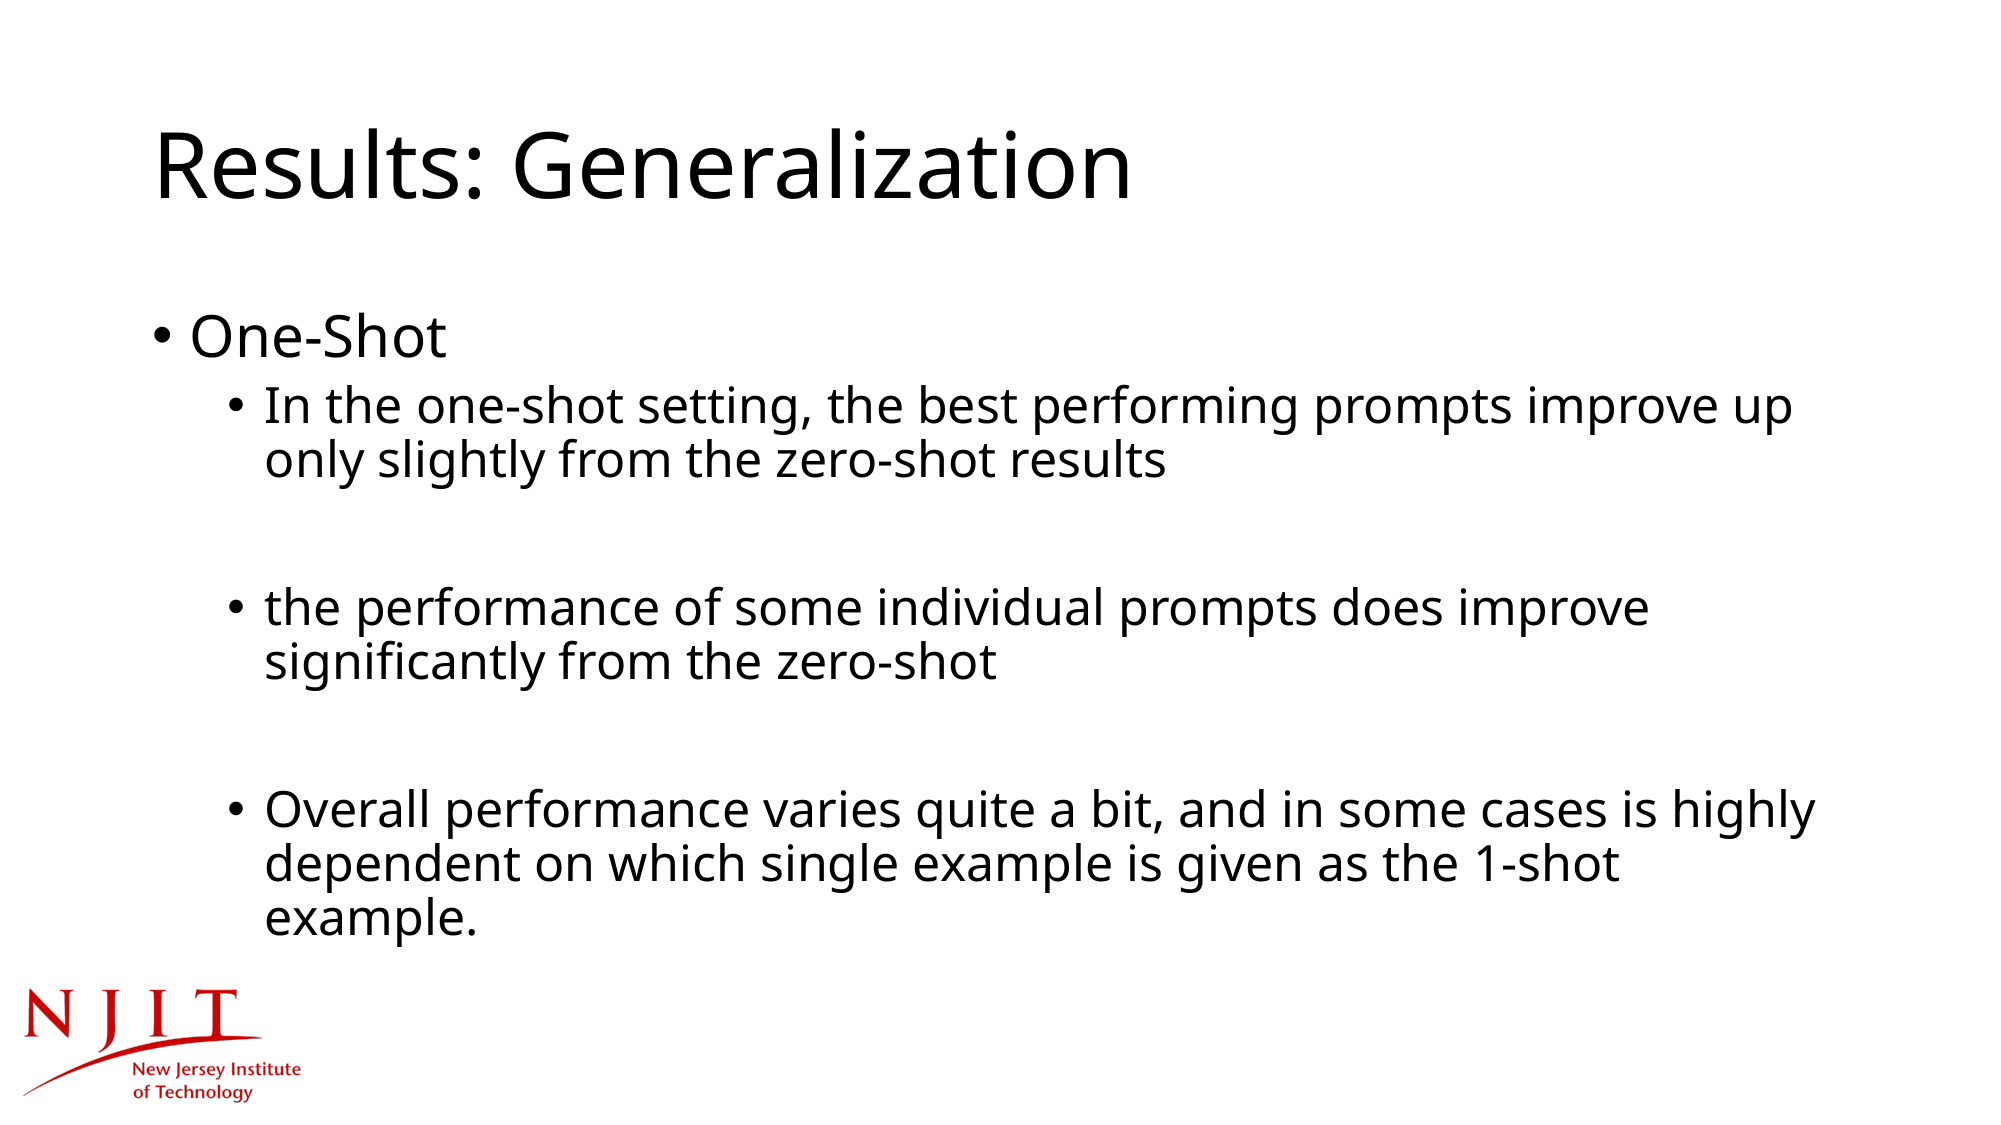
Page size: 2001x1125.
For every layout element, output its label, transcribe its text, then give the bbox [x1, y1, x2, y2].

picture [23, 988, 301, 1104]
title Results: Generalization [137, 59, 1863, 278]
list One-Shot In the one-shot setting, the best performing prompts improve up only slightly from the zero-shot results the performance of some individual prompts does improve significantly from the zero-shot Overall performance varies quite a bit, and in some cases is highly dependent on which single example is given as the 1-shot example. [137, 299, 1863, 1014]
